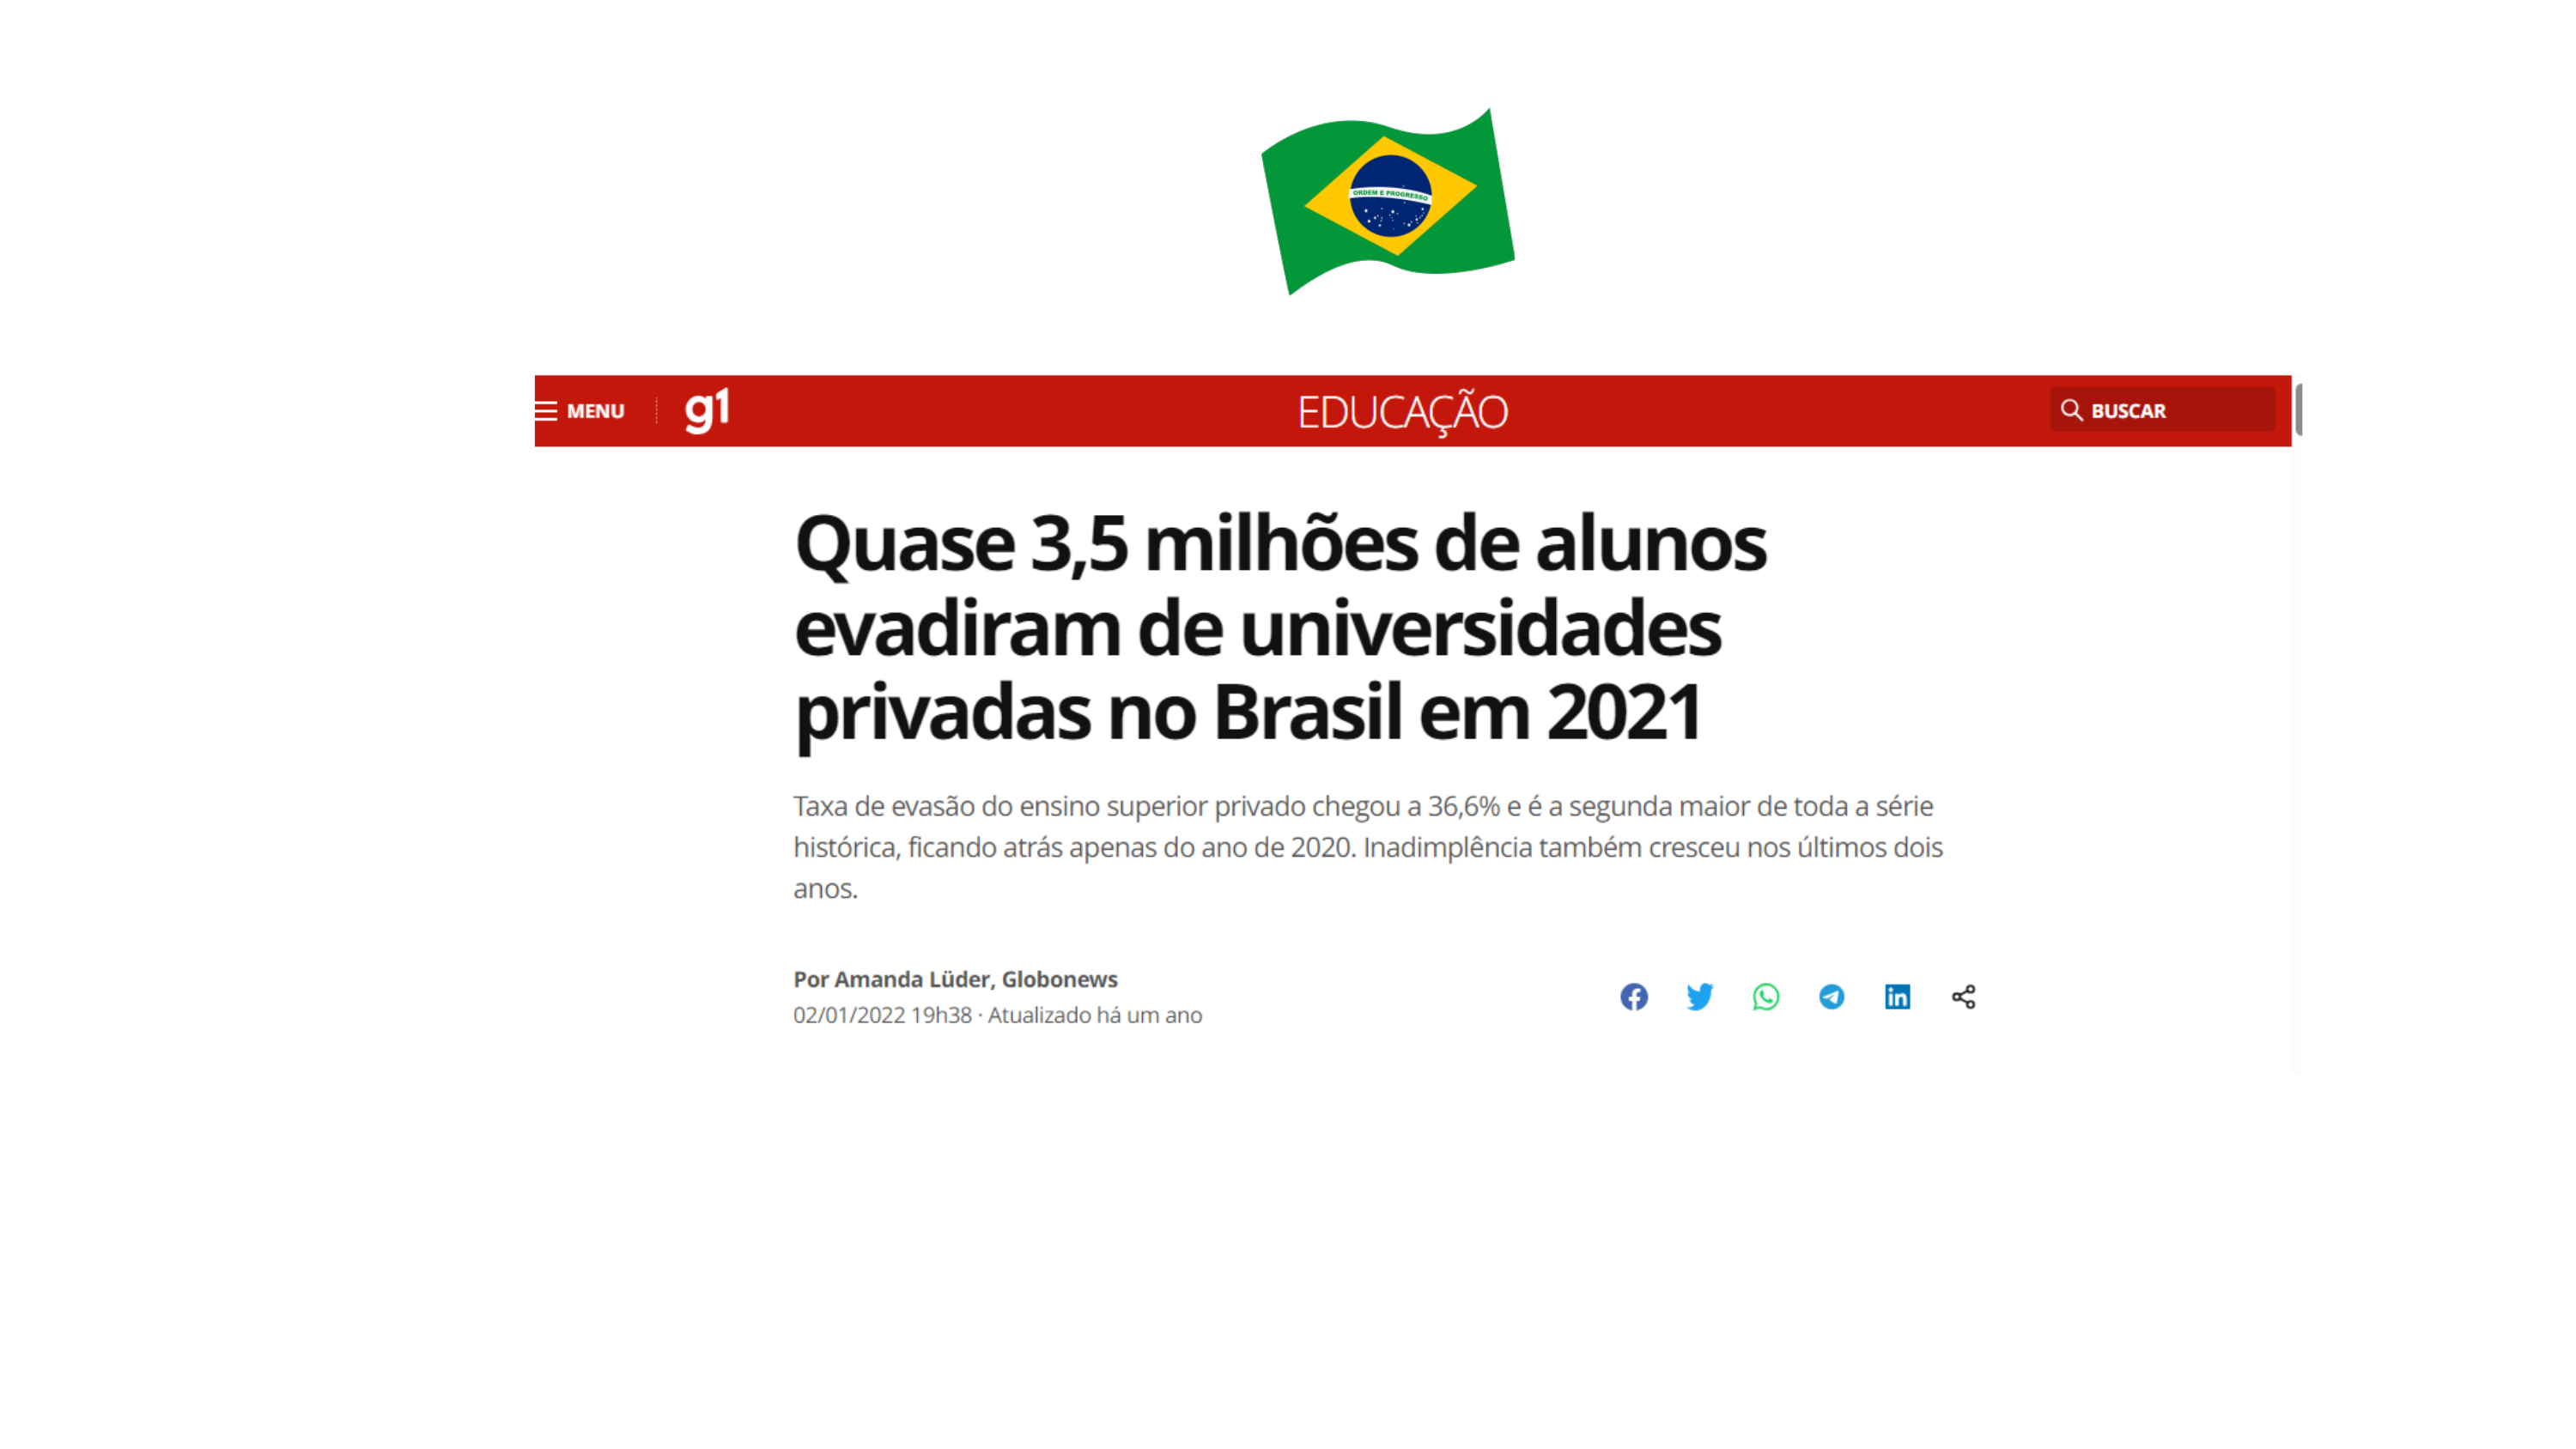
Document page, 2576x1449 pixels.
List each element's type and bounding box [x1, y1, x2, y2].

text_box [1261, 103, 1516, 296]
text_box [534, 374, 2303, 1074]
